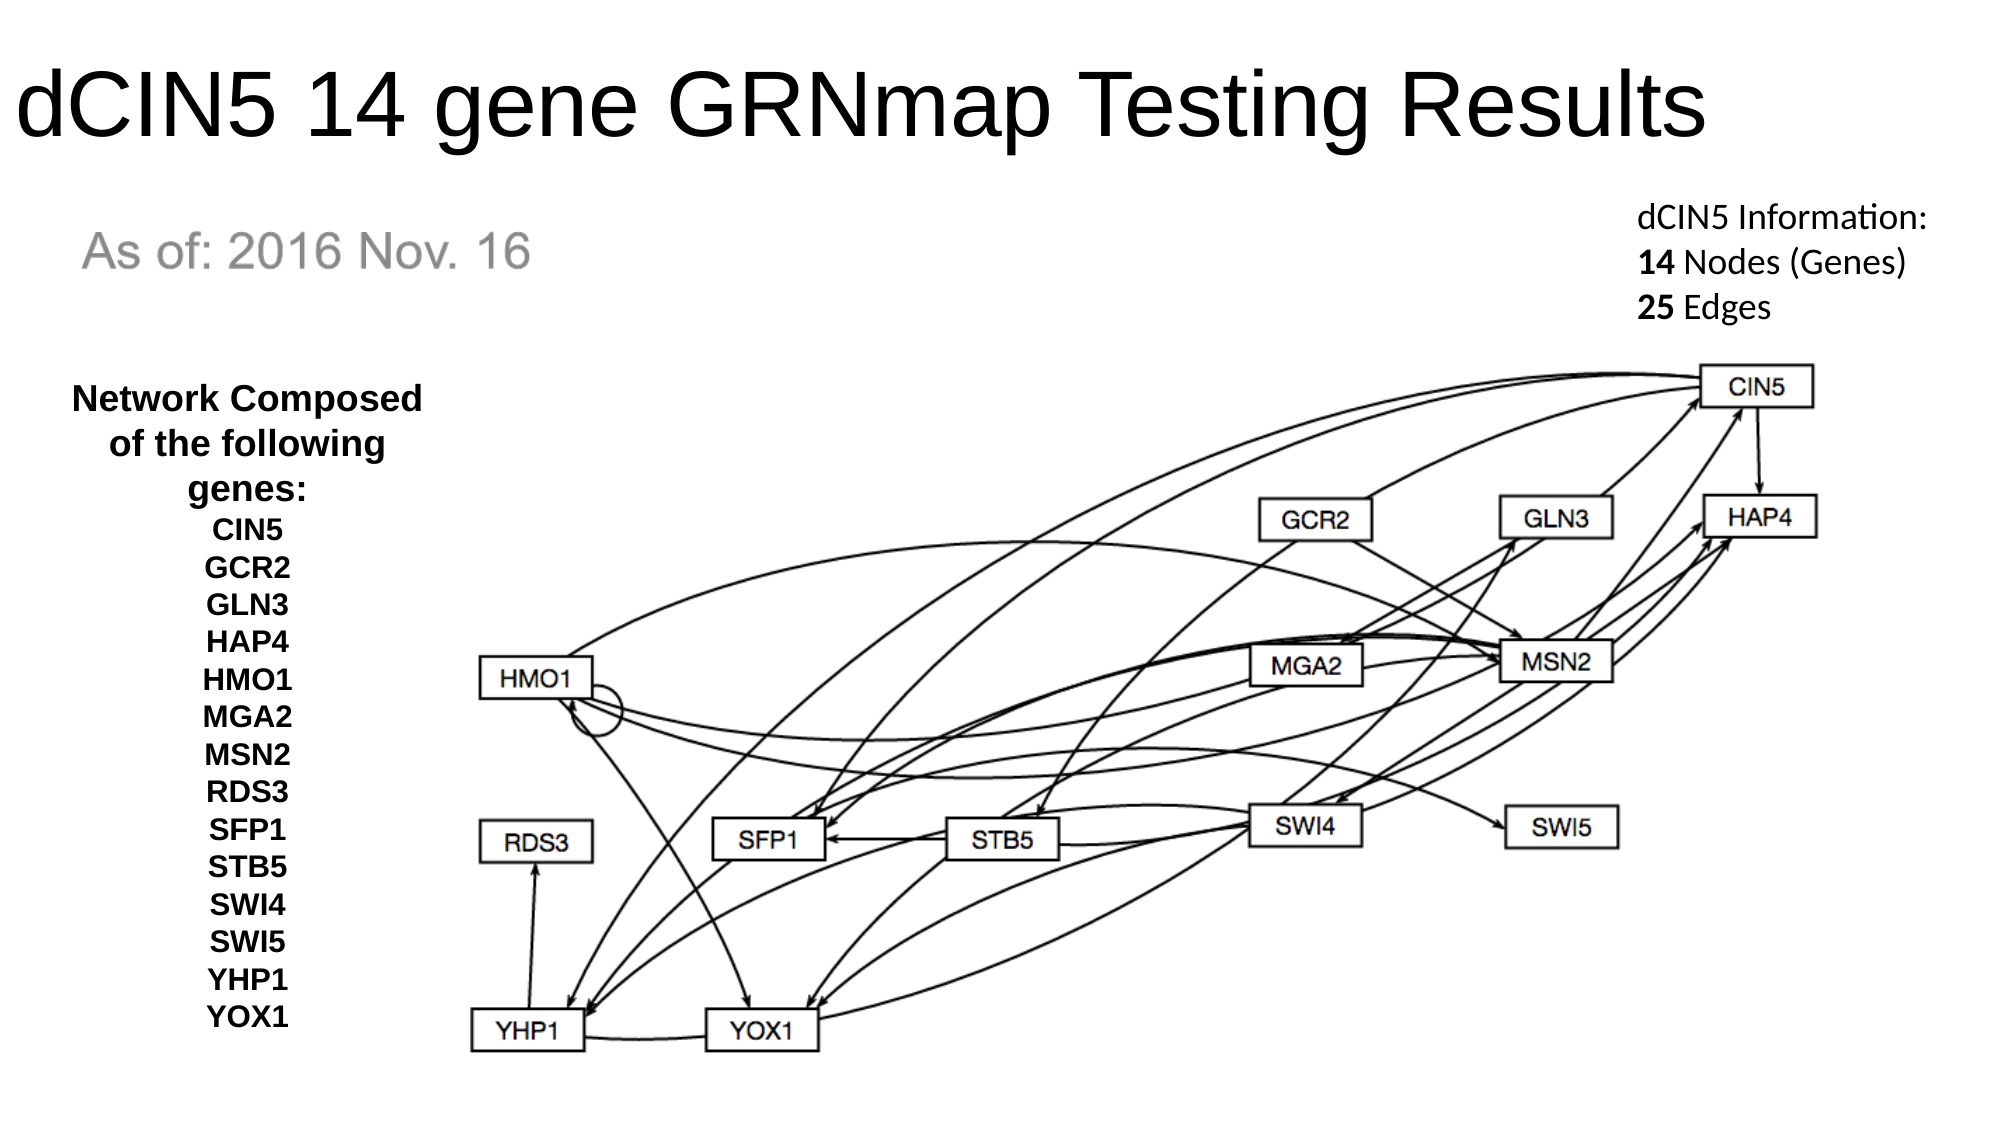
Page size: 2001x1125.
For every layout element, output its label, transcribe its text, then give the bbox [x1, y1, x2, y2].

text_box dCIN5 14 gene GRNmap Testing Results [0, 11, 2000, 201]
text_box Network Composed of the following genes: CIN5 GCR2 GLN3 HAP4 HMO1 MGA2 MSN2 RDS3 SFP1 STB5 SWI4 SWI5 YHP1 YOX1 [50, 367, 404, 1041]
picture [50, 204, 573, 311]
picture [404, 320, 1883, 1096]
text_box dCIN5 Information: 14 Nodes (Genes) 25 Edges [1622, 184, 1965, 335]
